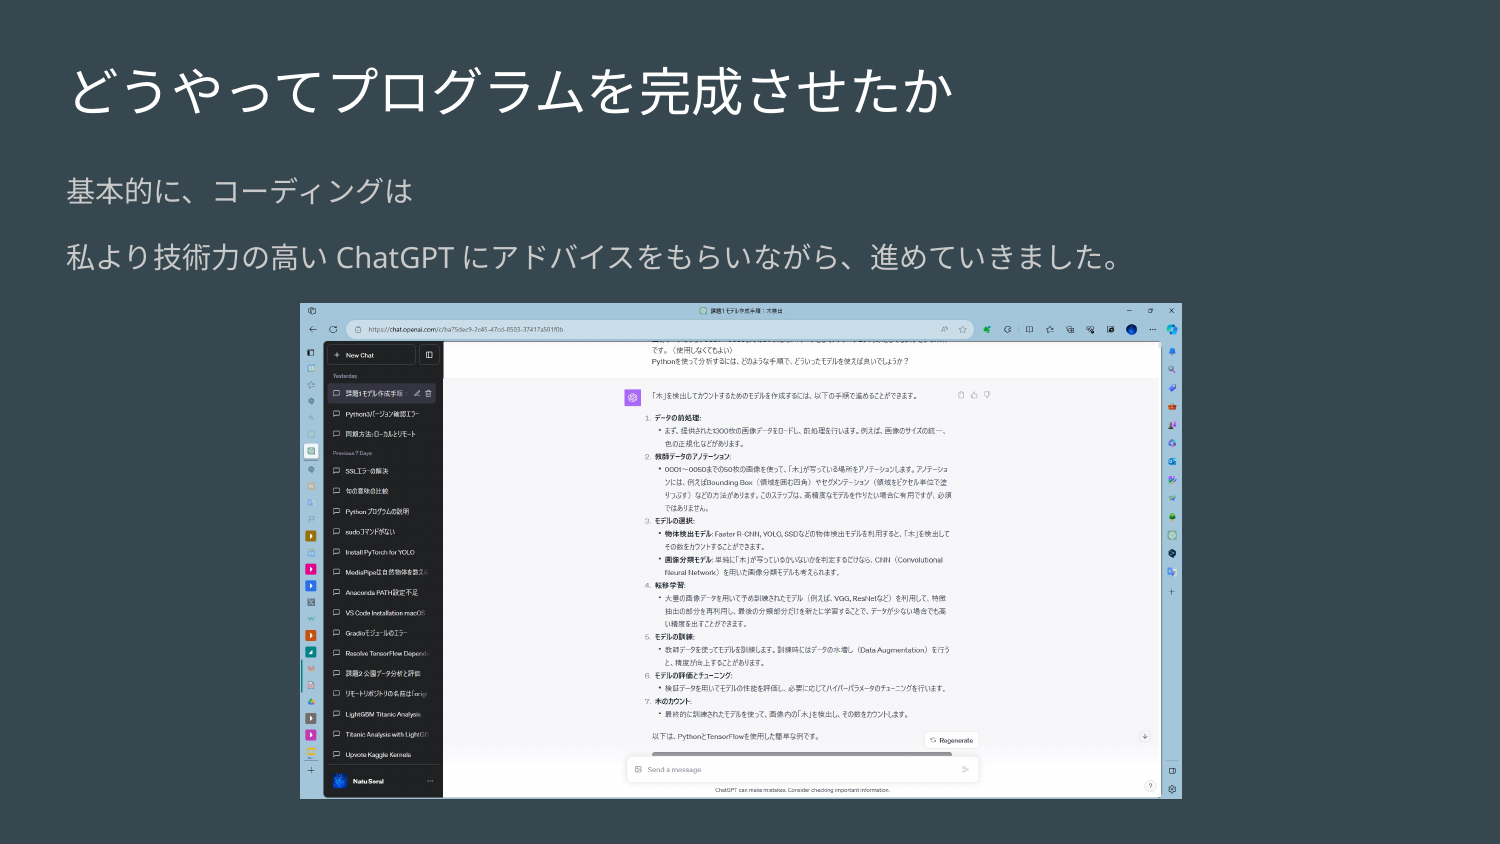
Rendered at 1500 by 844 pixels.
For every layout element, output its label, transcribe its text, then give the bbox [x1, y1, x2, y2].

picture [300, 303, 1182, 800]
title どうやってプログラムを完成させたか [51, 44, 1449, 138]
list 基本的に、コーディングは 私より技術力の高いChatGPTにアドバイスをもらいながら、進めていきました。 [51, 153, 1431, 714]
